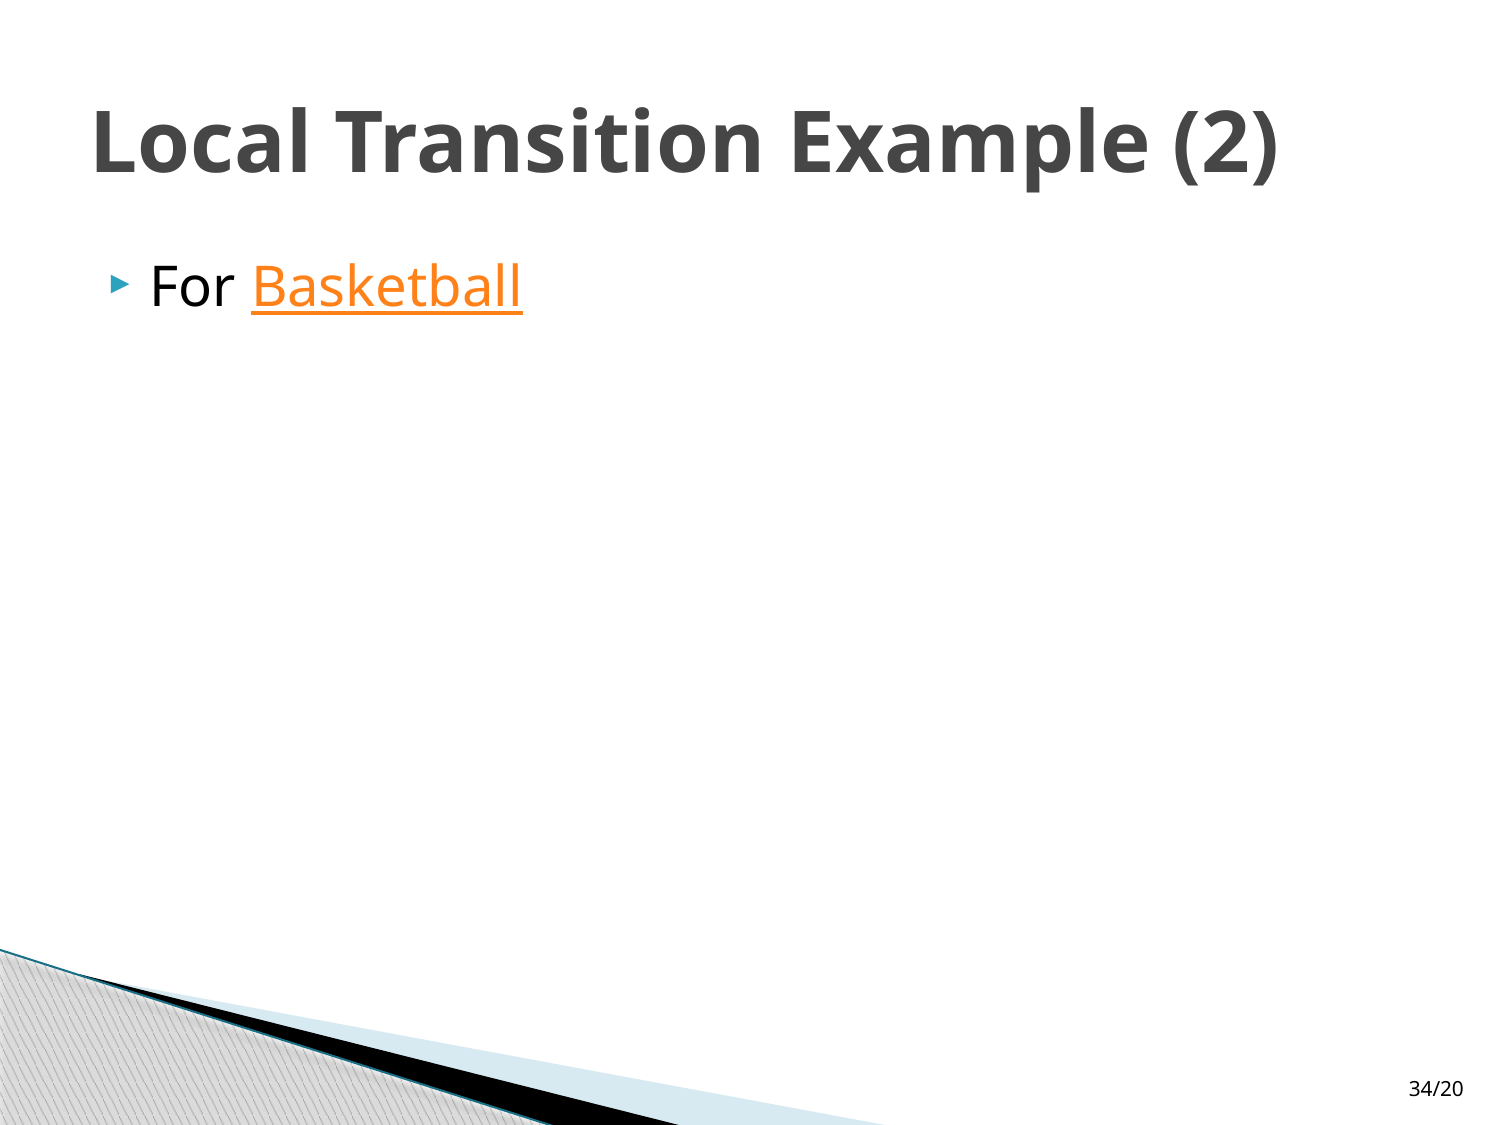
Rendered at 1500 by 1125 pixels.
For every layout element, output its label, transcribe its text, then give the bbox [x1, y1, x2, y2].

list For Basketball [75, 243, 1425, 986]
slide_number 34/20 [1376, 1051, 1479, 1112]
title Local Transition Example (2) [75, 45, 1425, 233]
